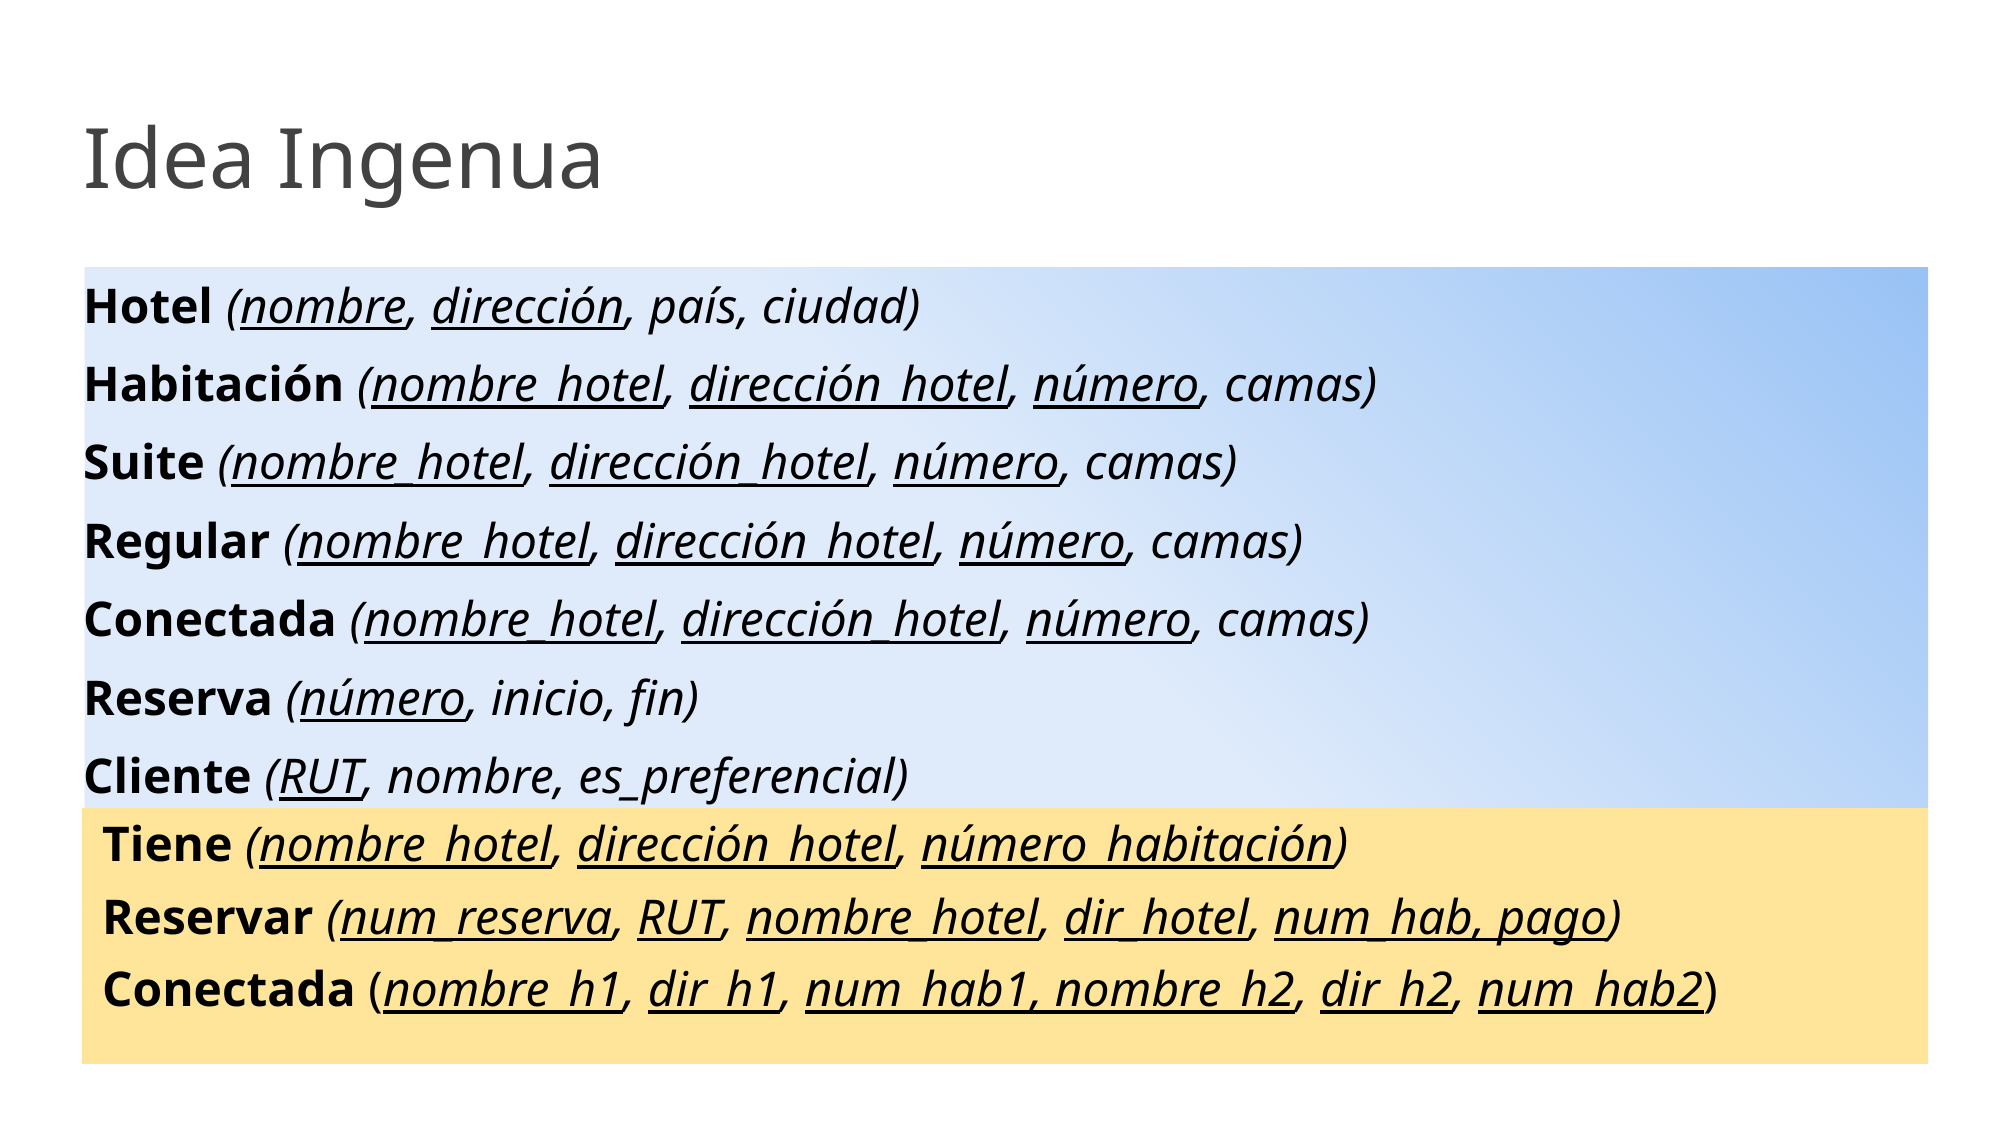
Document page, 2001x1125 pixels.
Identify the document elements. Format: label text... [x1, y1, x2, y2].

text_box Tiene (nombre_hotel, dirección_hotel, número_habitación) Reservar (num_reserva, RUT, nombre_hotel, dir_hotel, num_hab, pago) Conectada (nombre_h1, dir_h1, num_hab1, nombre_h2, dir_h2, num_hab2) [87, 1000, 1926, 1125]
title Idea Ingenua [68, 81, 1932, 242]
list Hotel (nombre, dirección, país, ciudad) Habitación (nombre_hotel, dirección_hotel, número, camas) Suite (nombre_hotel, dirección_hotel, número, camas) Regular (nombre_hotel, dirección_hotel, número, camas) Conectada (nombre_hotel, dirección_hotel, número, camas) Reserva (número, inicio, fin) Cliente (RUT, nombre, es_preferencial) [68, 267, 1932, 1000]
text_box [81, 1000, 87, 1064]
